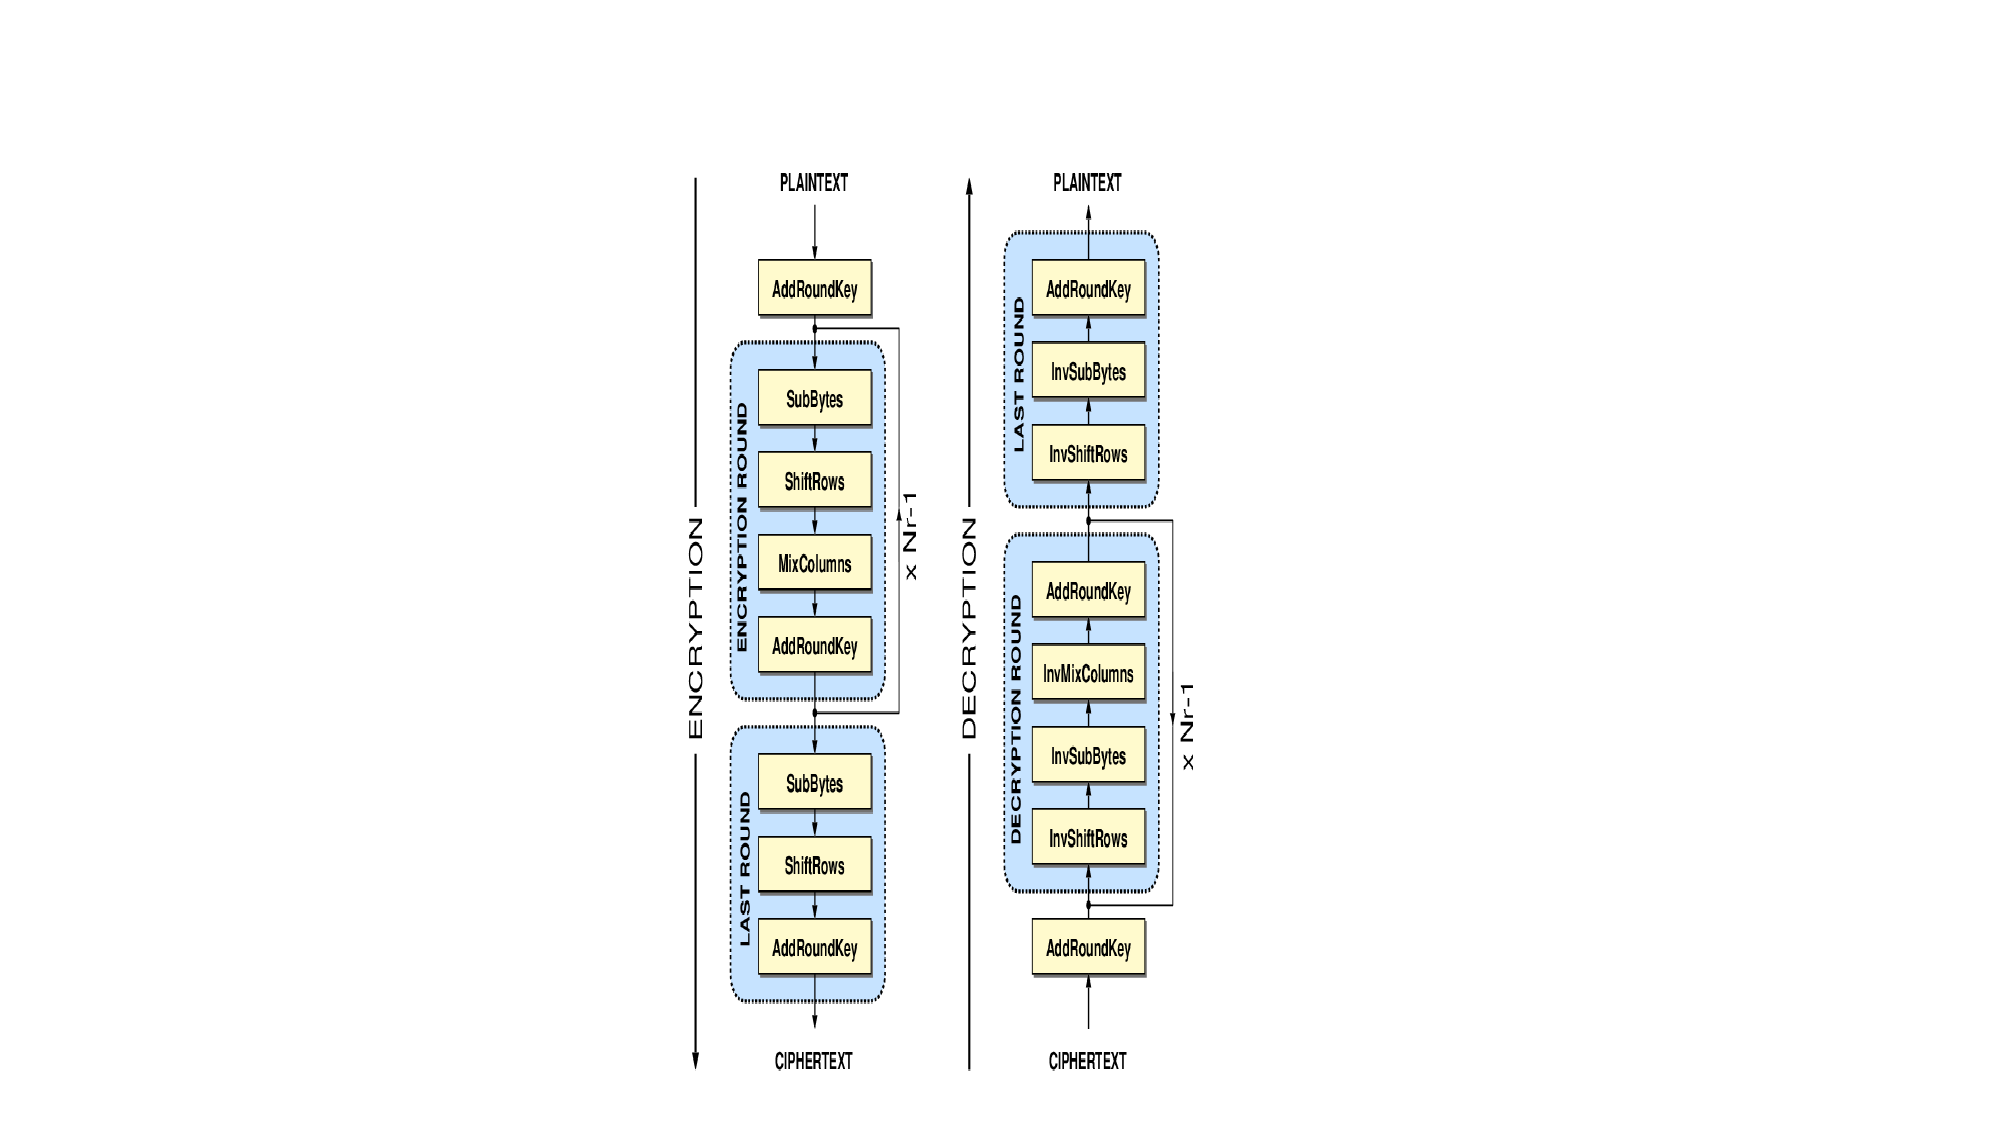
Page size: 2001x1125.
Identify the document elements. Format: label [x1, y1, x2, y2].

picture [682, 164, 1198, 1083]
